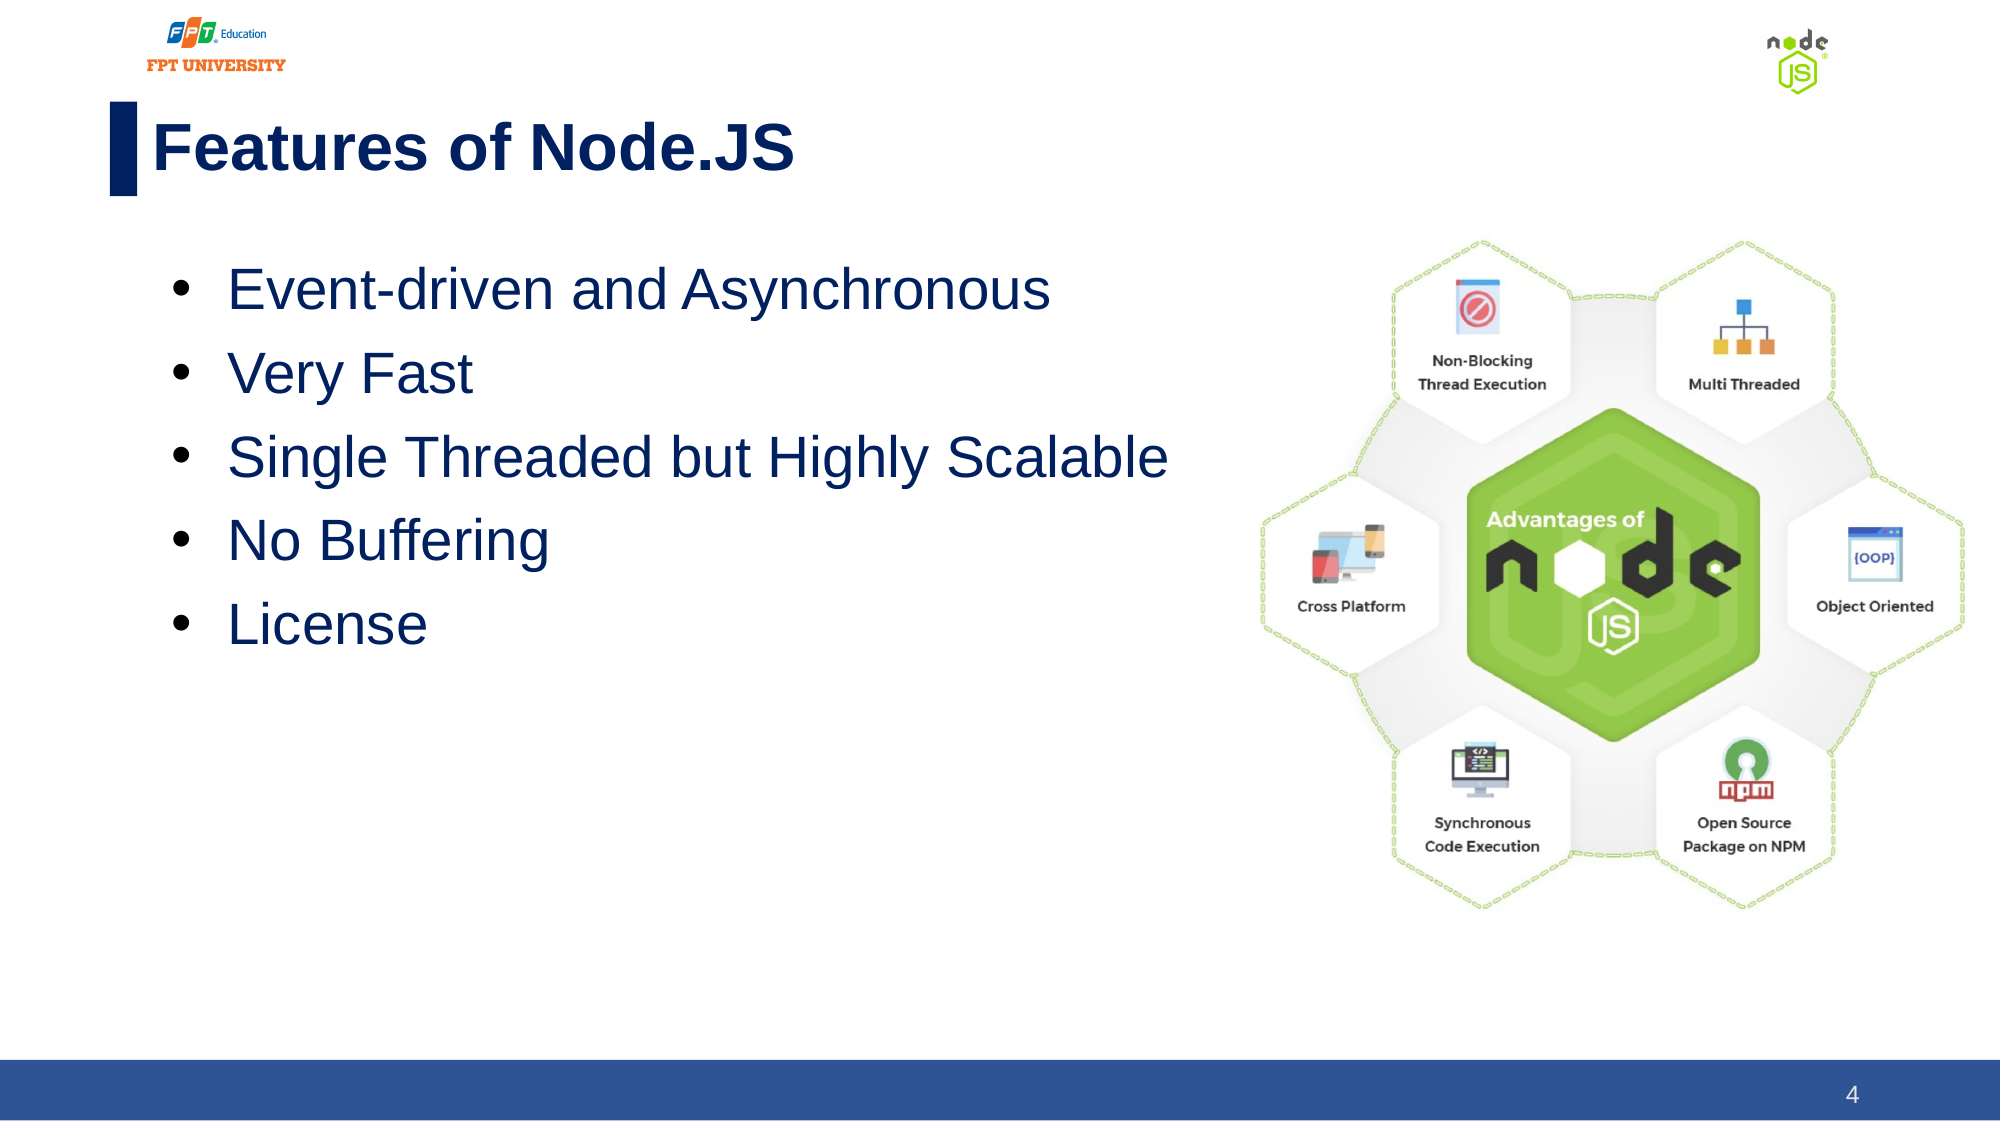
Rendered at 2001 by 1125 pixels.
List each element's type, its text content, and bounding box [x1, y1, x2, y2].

picture [1251, 229, 1975, 919]
picture [137, 1, 291, 86]
title Features of Node.JS [137, 101, 1650, 197]
picture [1757, 20, 1838, 102]
list Event-driven and Asynchronous Very Fast Single Threaded but Highly Scalable No Buffering License [137, 251, 1252, 1064]
slide_number ‹#› [1424, 1063, 1875, 1123]
